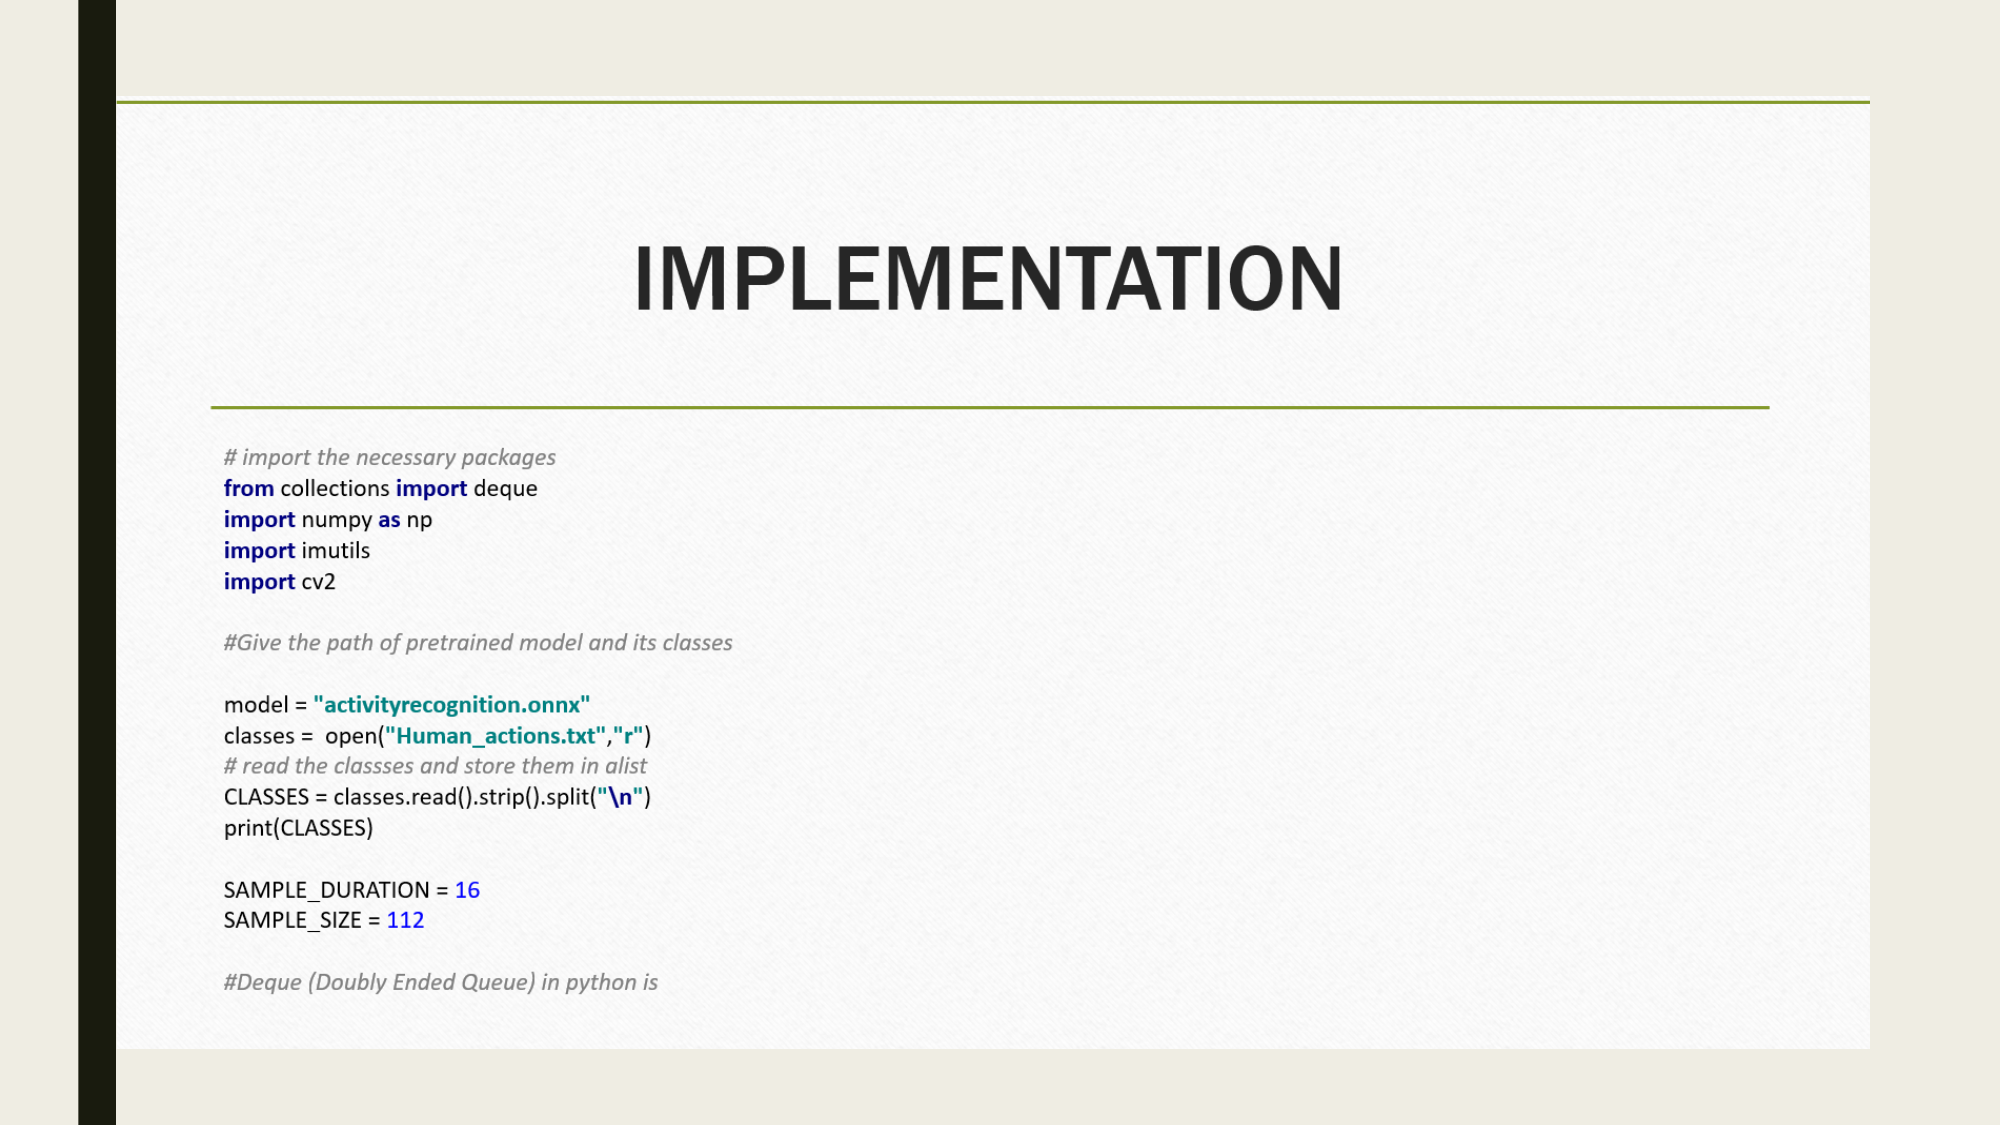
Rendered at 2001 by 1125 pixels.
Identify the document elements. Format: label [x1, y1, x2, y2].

picture [116, 96, 1870, 1049]
